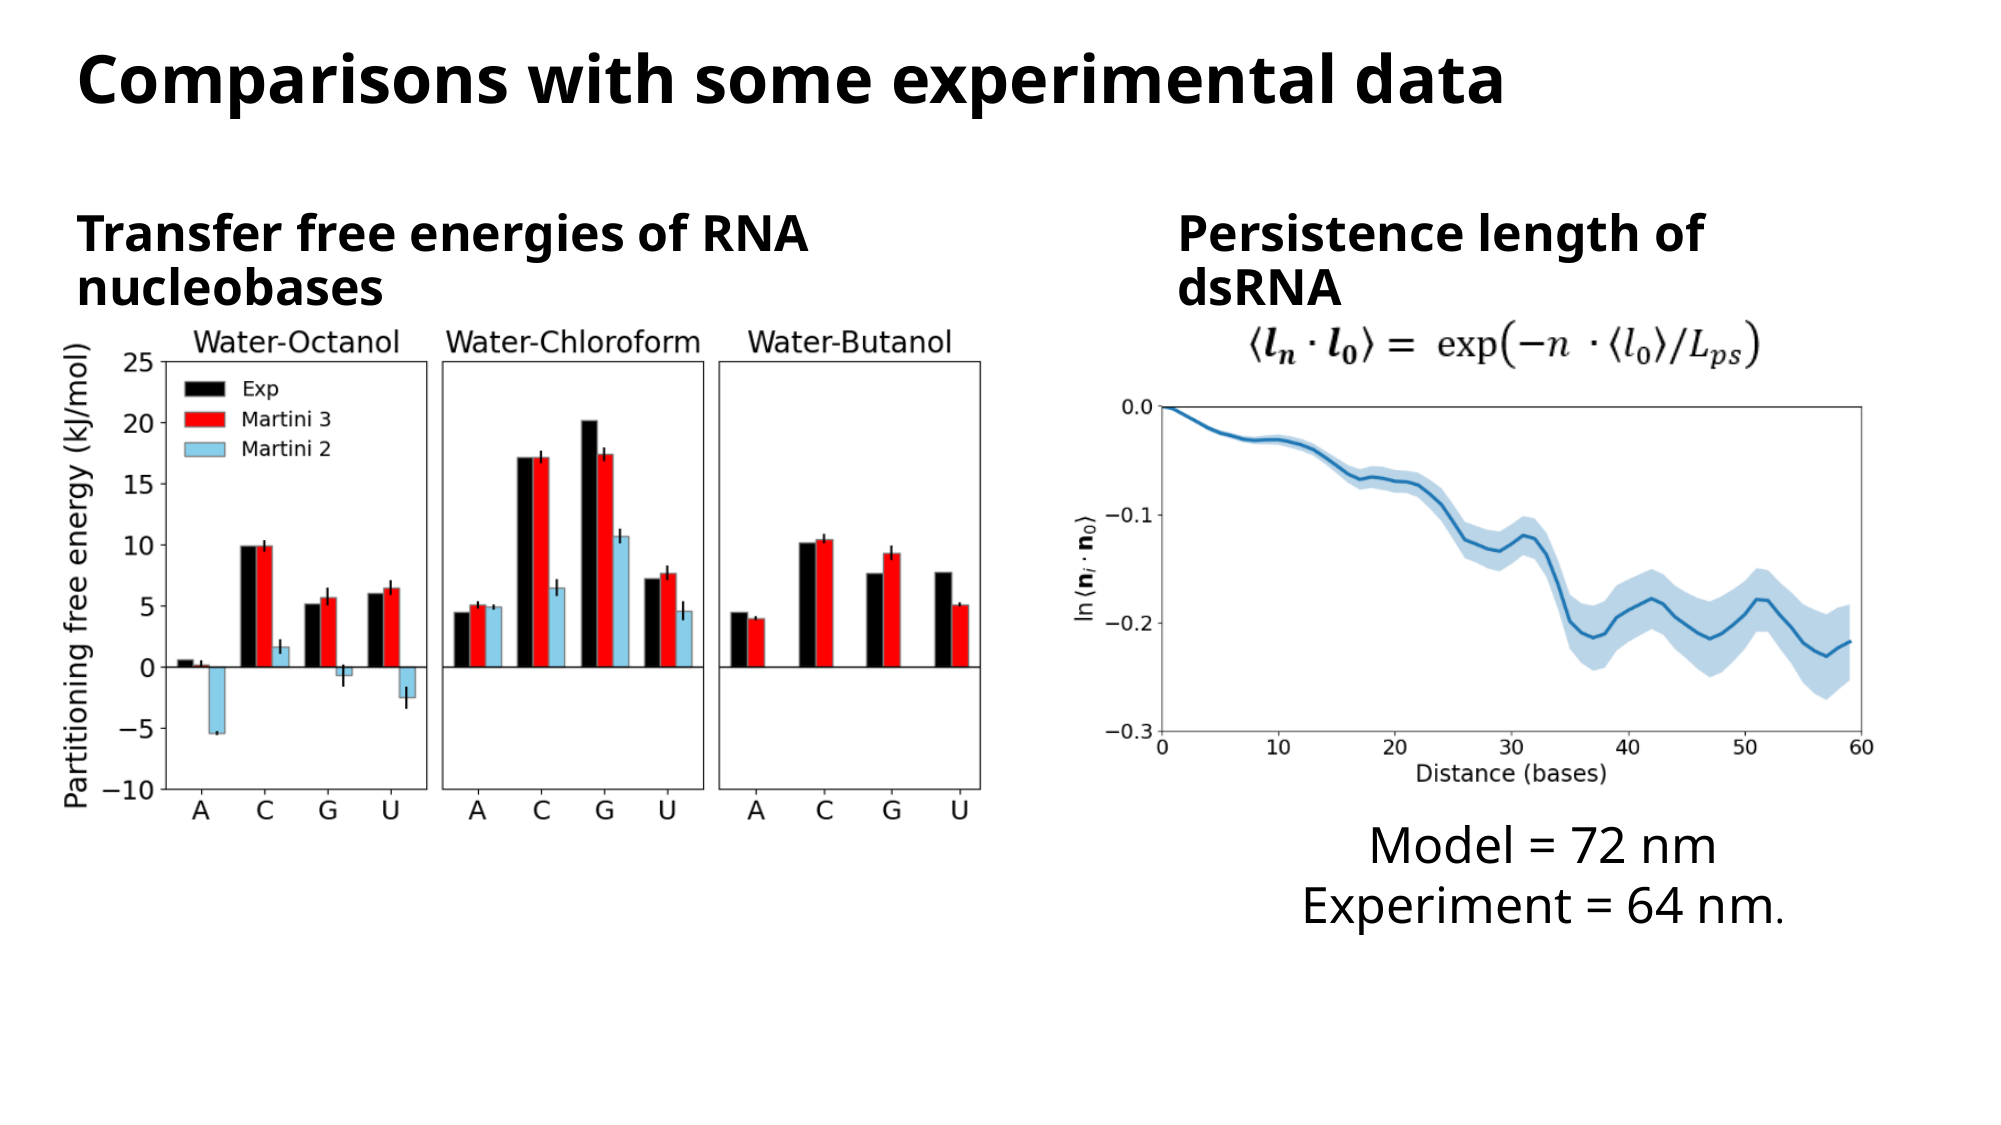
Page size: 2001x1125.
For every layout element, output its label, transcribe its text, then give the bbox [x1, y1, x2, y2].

picture [30, 306, 1023, 834]
text_box Model = 72 nm Experiment = 64 nm. [1275, 806, 1812, 941]
picture [1235, 313, 1781, 378]
text_box Transfer free energies of RNA nucleobases [61, 217, 1022, 306]
text_box Persistence length of dsRNA [1162, 216, 1812, 307]
text_box Comparisons with some experimental data [61, 37, 1794, 127]
picture [1071, 396, 1879, 788]
